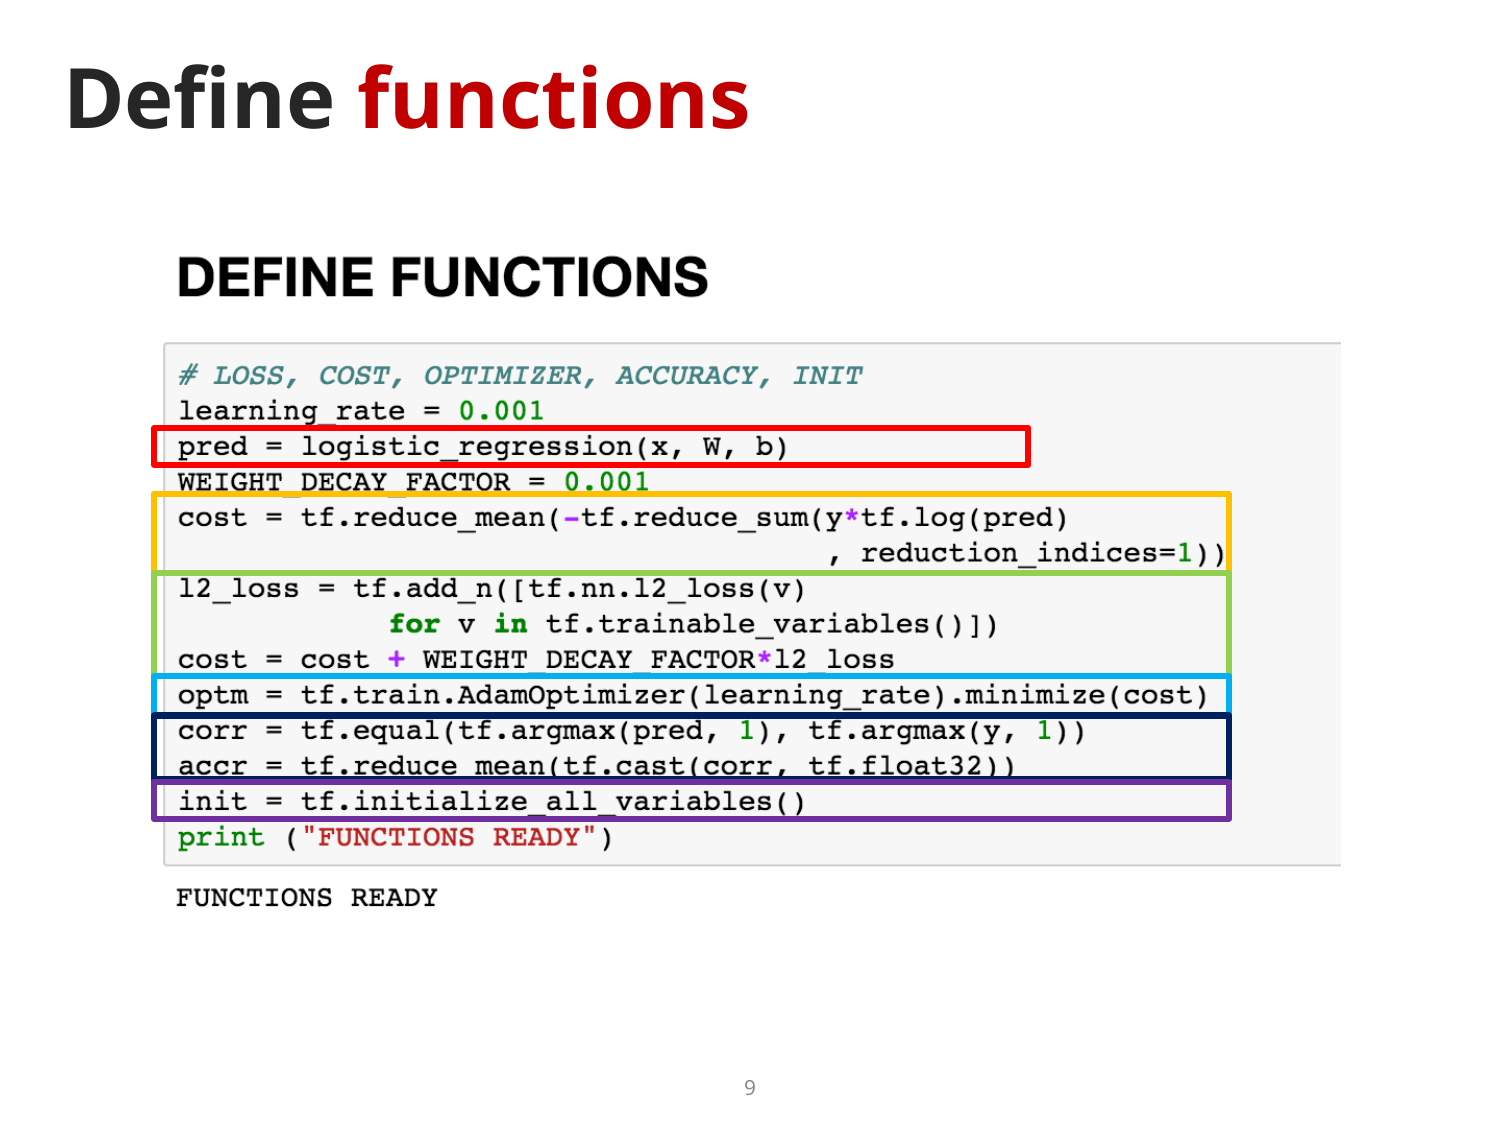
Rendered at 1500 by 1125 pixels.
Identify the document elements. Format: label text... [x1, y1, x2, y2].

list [159, 219, 1341, 927]
slide_number 9 [575, 1058, 925, 1119]
title Define functions [48, 41, 1456, 149]
